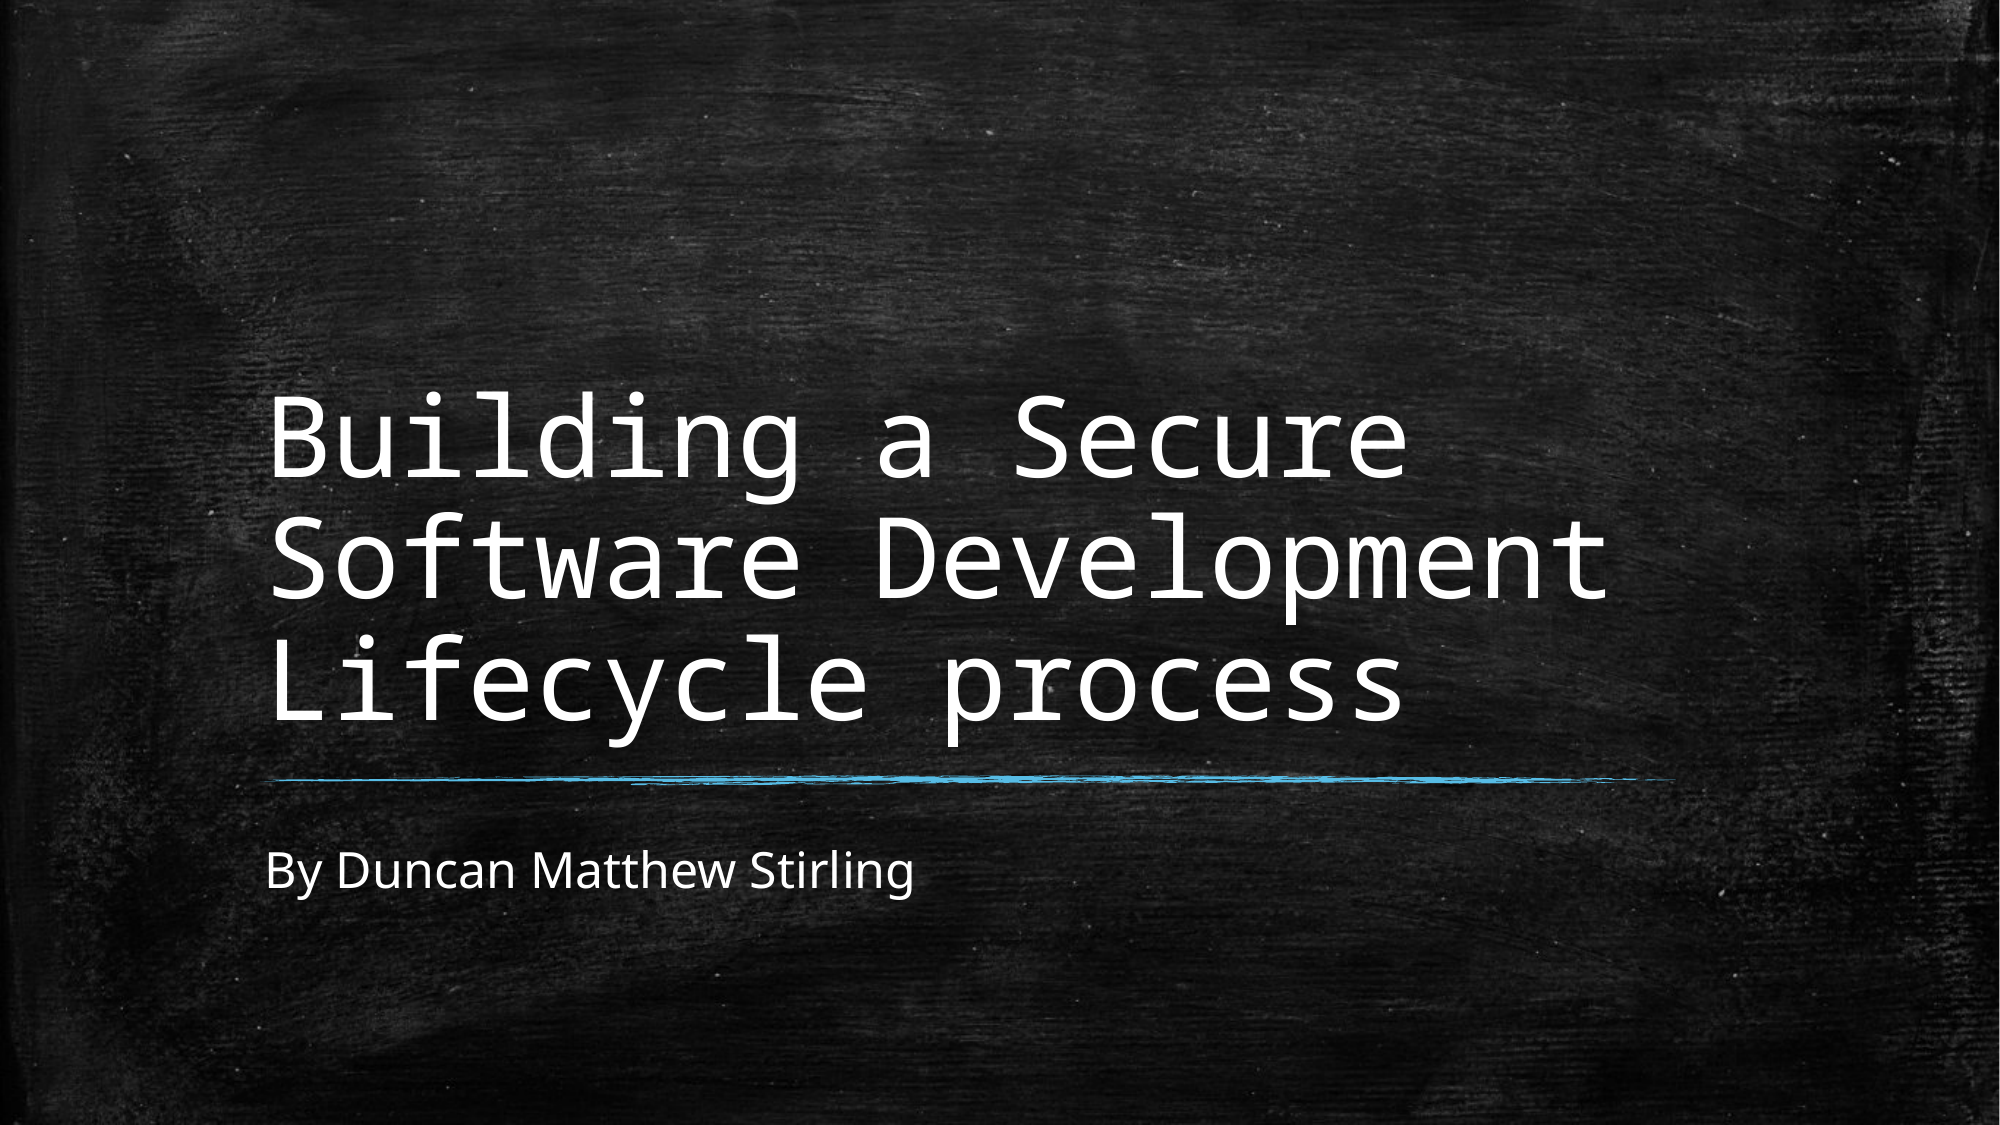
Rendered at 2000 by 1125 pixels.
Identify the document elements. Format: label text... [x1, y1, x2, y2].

title Building a Secure Software Development Lifecycle process [249, 314, 1750, 752]
subtitle By Duncan Matthew Stirling [249, 837, 1750, 1013]
